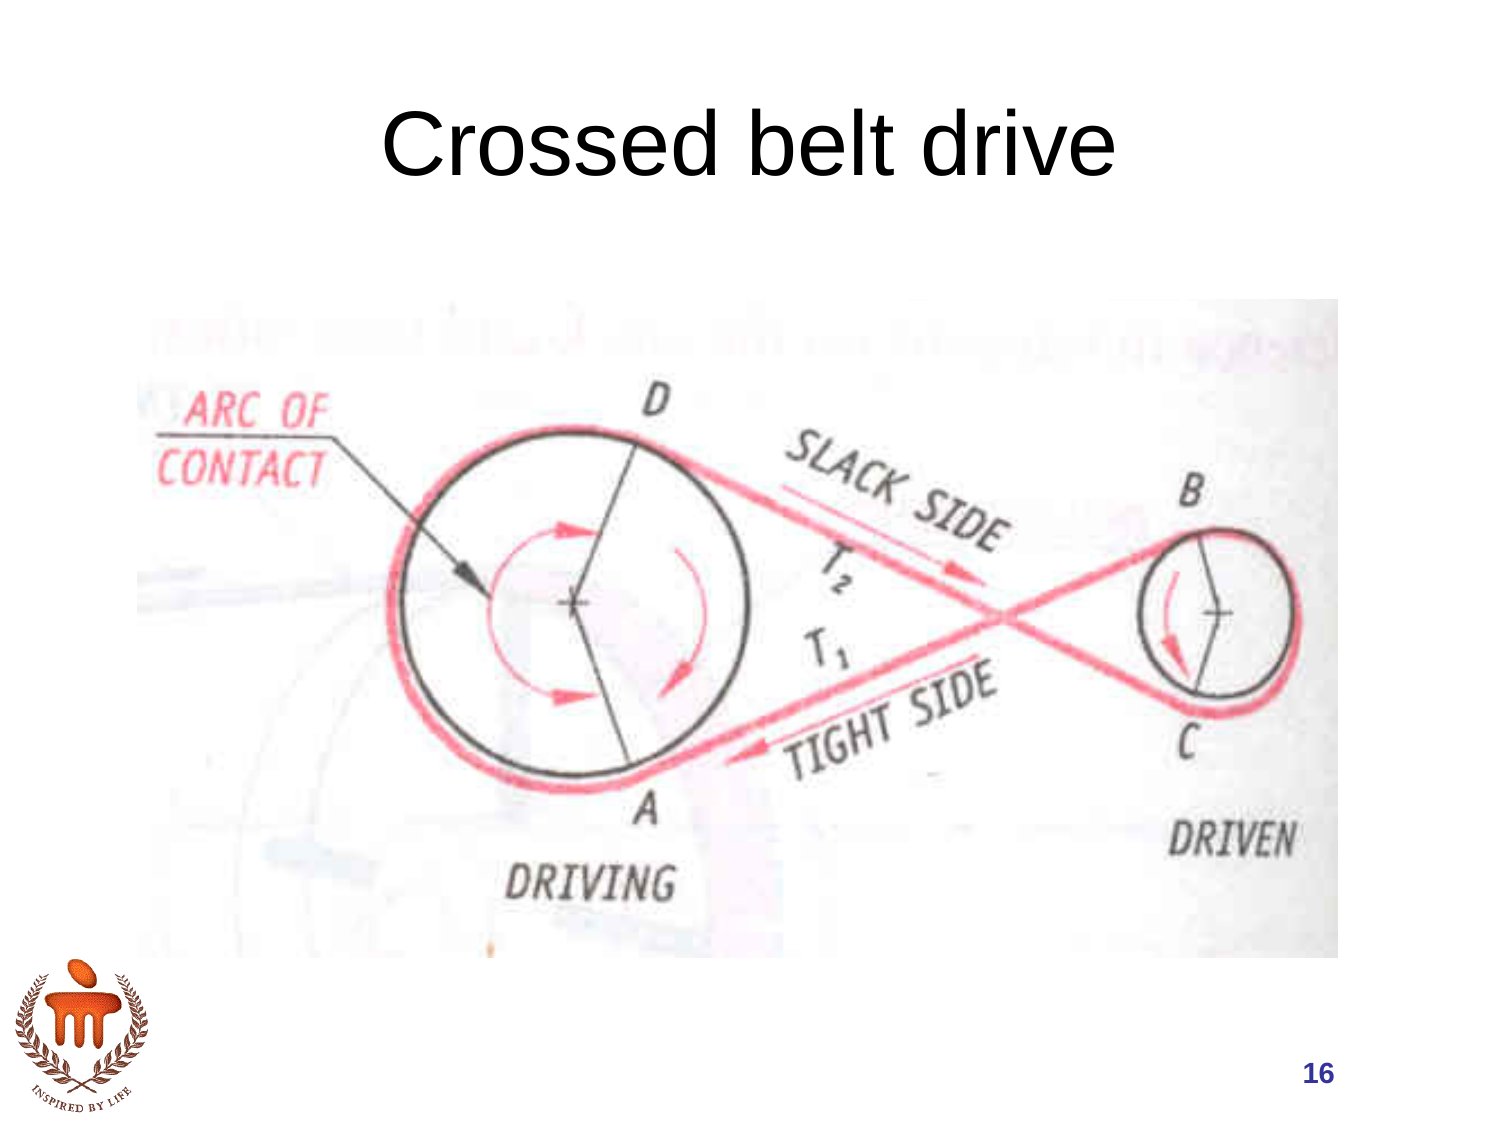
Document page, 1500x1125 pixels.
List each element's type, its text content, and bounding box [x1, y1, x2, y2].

picture [0, 299, 1338, 1118]
title Crossed belt drive [75, 45, 1425, 233]
slide_number 16 [999, 1046, 1351, 1125]
